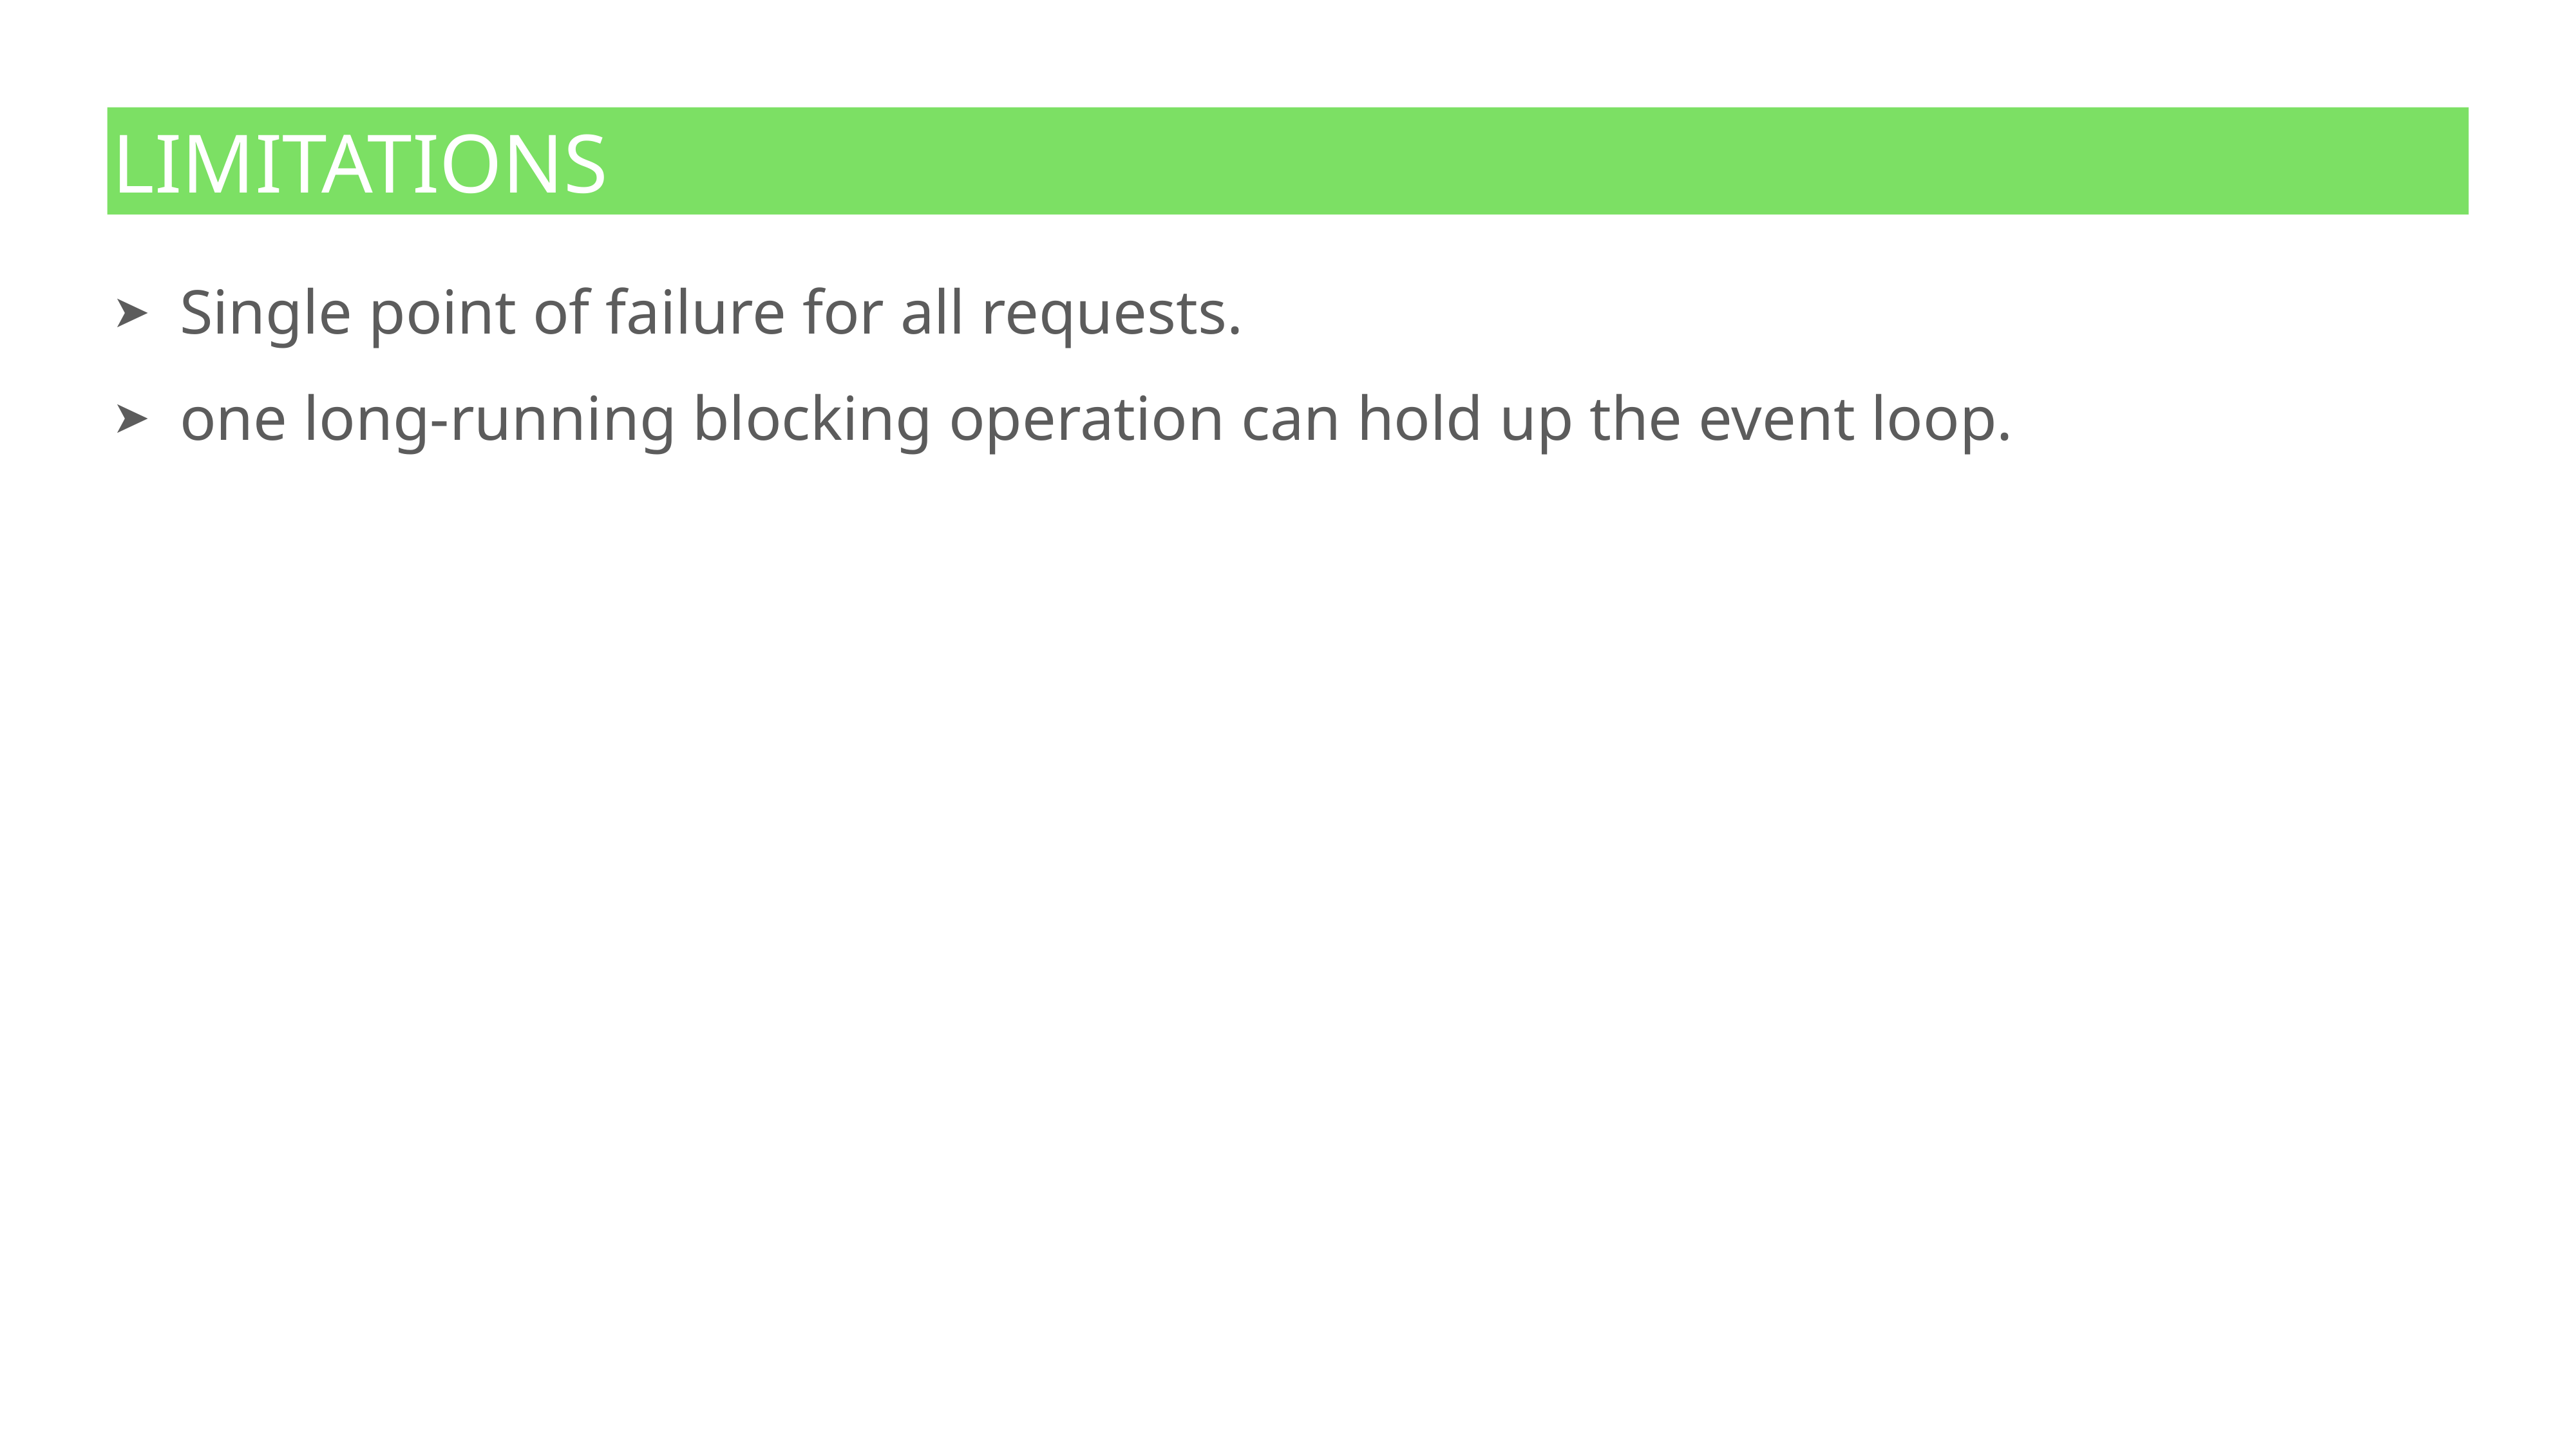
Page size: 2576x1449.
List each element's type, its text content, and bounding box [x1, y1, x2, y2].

title limitations [107, 107, 2469, 215]
list Single point of failure for all requests. one long-running blocking operation can hold up the event loop. [107, 268, 2469, 1342]
